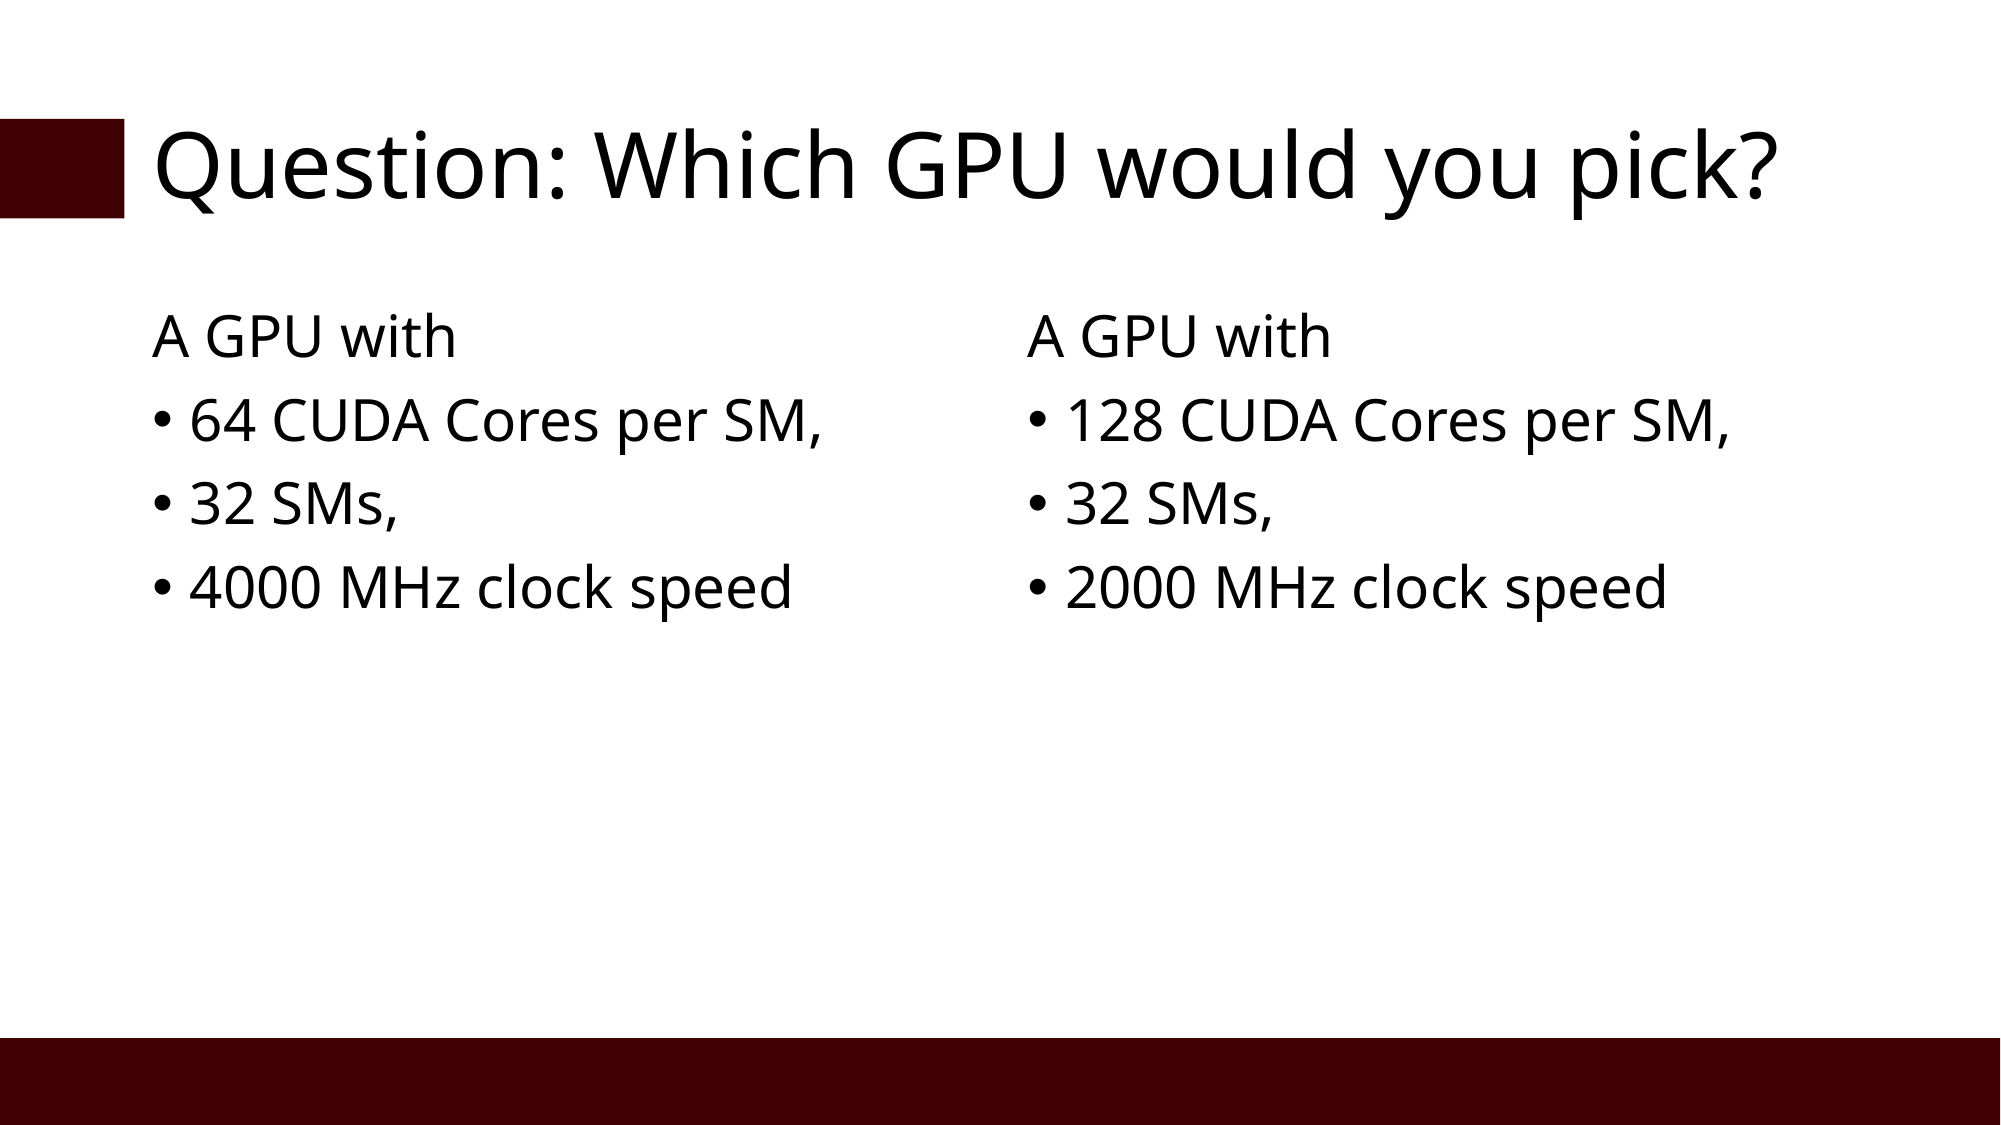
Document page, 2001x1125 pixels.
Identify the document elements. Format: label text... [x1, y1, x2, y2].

title Question: Which GPU would you pick? [137, 59, 1863, 278]
list A GPU with 64 CUDA Cores per SM, 32 SMs, 4000 MHz clock speed [137, 299, 988, 1014]
list A GPU with 128 CUDA Cores per SM, 32 SMs, 2000 MHz clock speed [1012, 299, 1863, 1014]
